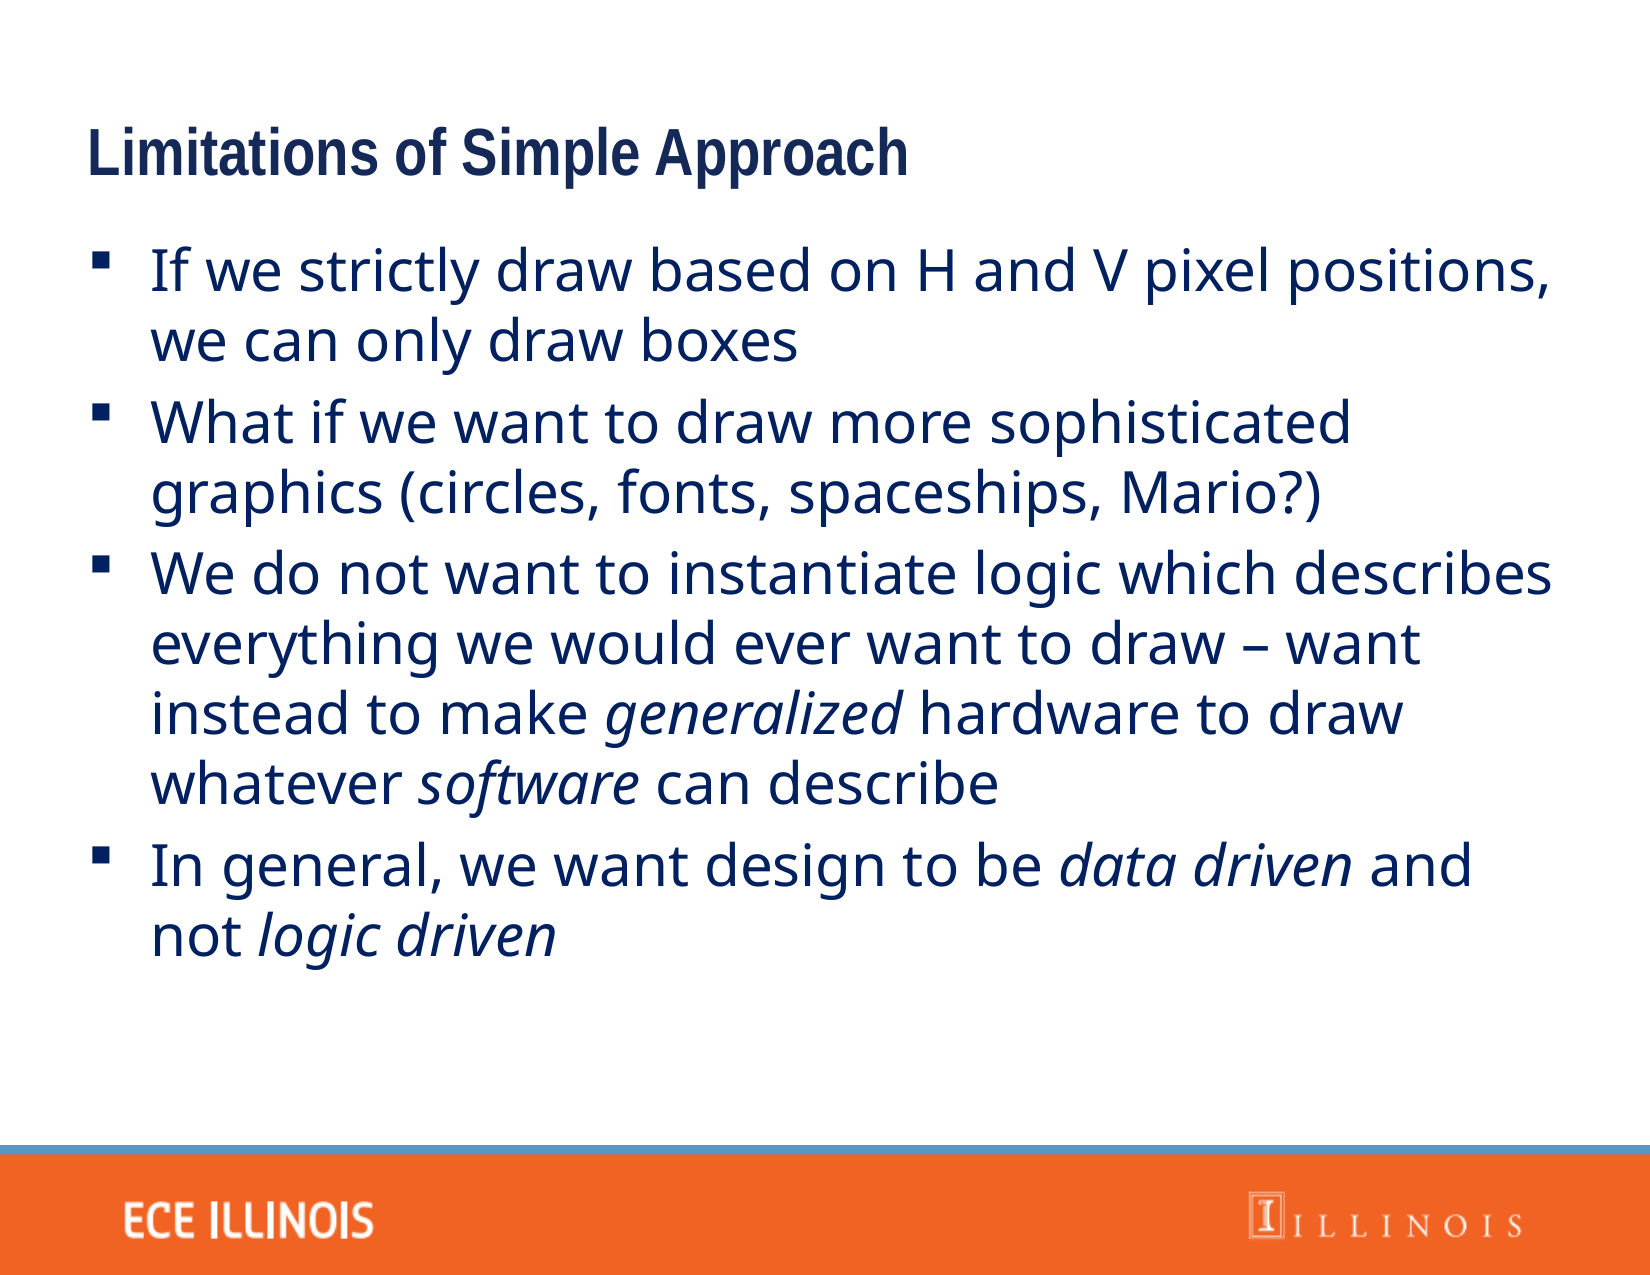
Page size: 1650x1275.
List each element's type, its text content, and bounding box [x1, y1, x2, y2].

list Limitations of Simple Approach [72, 101, 1263, 224]
list If we strictly draw based on H and V pixel positions, we can only draw boxes What if we want to draw more sophisticated graphics (circles, fonts, spaceships, Mario?) We do not want to instantiate logic which describes everything we would ever want to draw – want instead to make generalized hardware to draw whatever software can describe In general, we want design to be data driven and not logic driven [72, 225, 1590, 1018]
